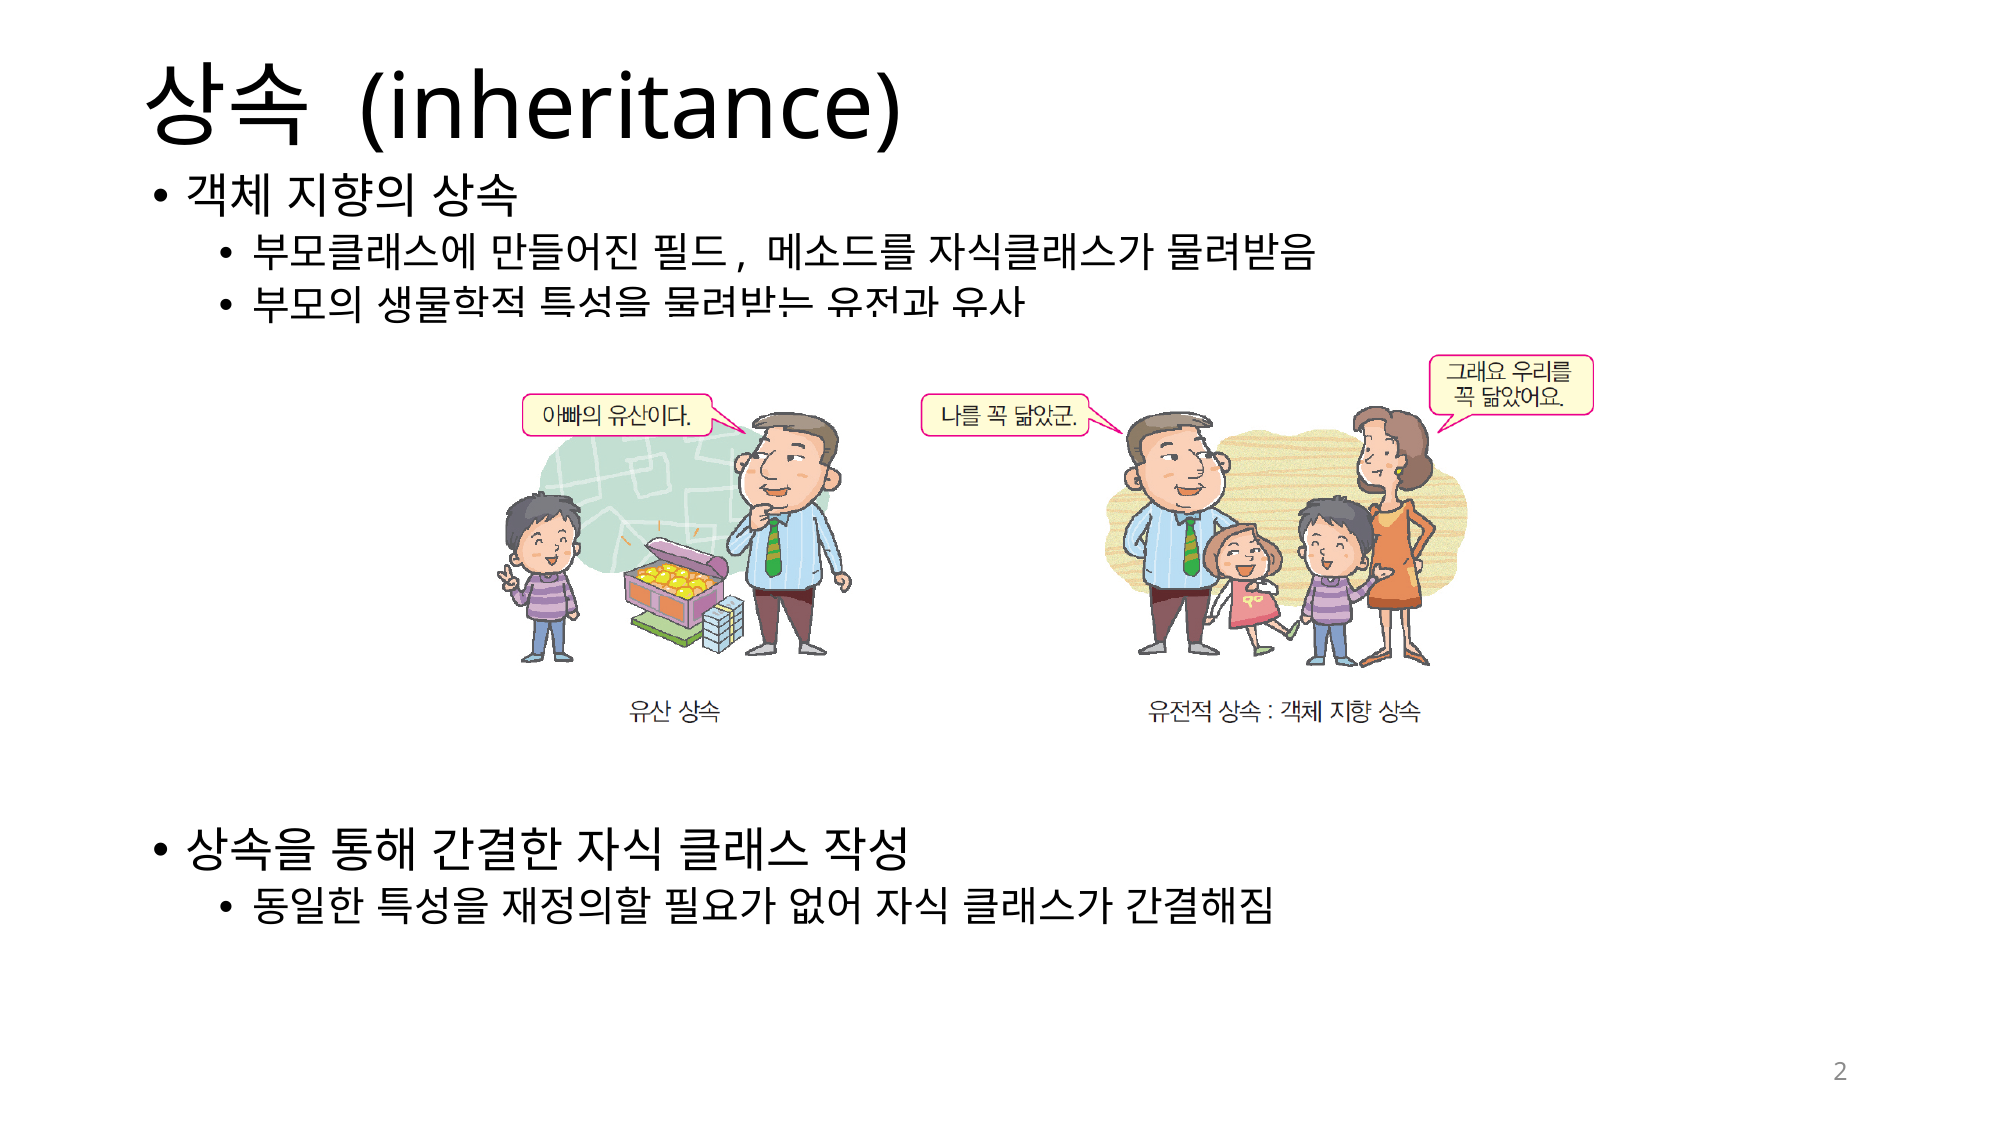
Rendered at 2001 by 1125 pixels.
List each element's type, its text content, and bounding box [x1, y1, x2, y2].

title 상속 (inheritance) [127, 0, 1853, 218]
list 객체 지향의 상속 부모클래스에 만들어진 필드, 메소드를 자식클래스가 물려받음 부모의 생물학적 특성을 물려받는 유전과 유사 상속을 통해 간결한 자식 클래스 작성 동일한 특성을 재정의할 필요가 없어 자식 클래스가 간결해짐 [137, 164, 1863, 943]
picture [455, 317, 1611, 735]
slide_number 2 [1412, 1042, 1863, 1103]
